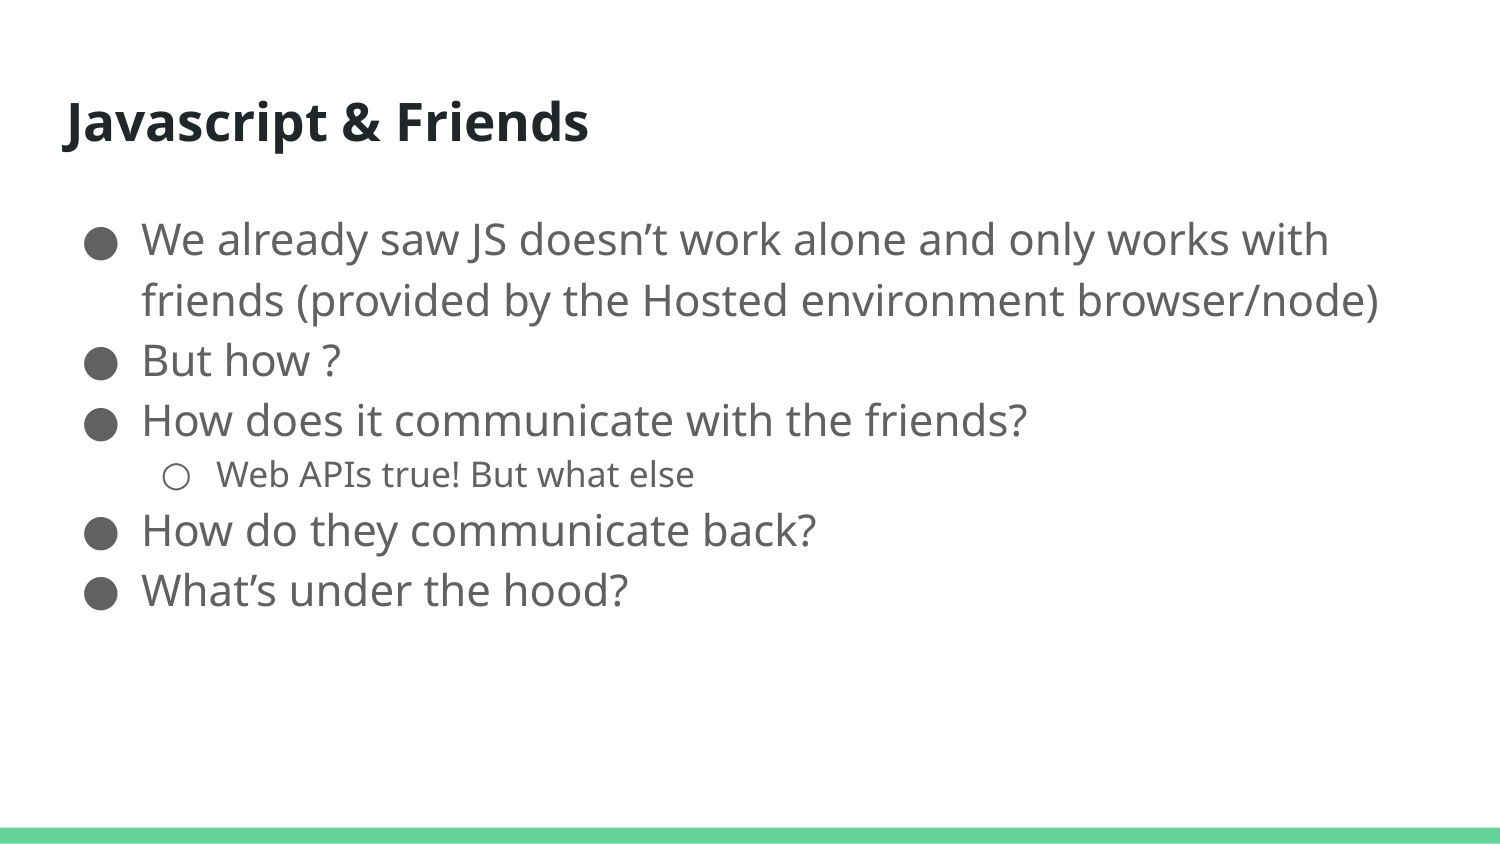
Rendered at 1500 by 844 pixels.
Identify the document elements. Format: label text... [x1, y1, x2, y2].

title Javascript & Friends [51, 72, 1449, 167]
list We already saw JS doesn’t work alone and only works with friends (provided by the Hosted environment browser/node) But how ? How does it communicate with the friends? Web APIs true! But what else How do they communicate back? What’s under the hood? [51, 189, 1449, 750]
